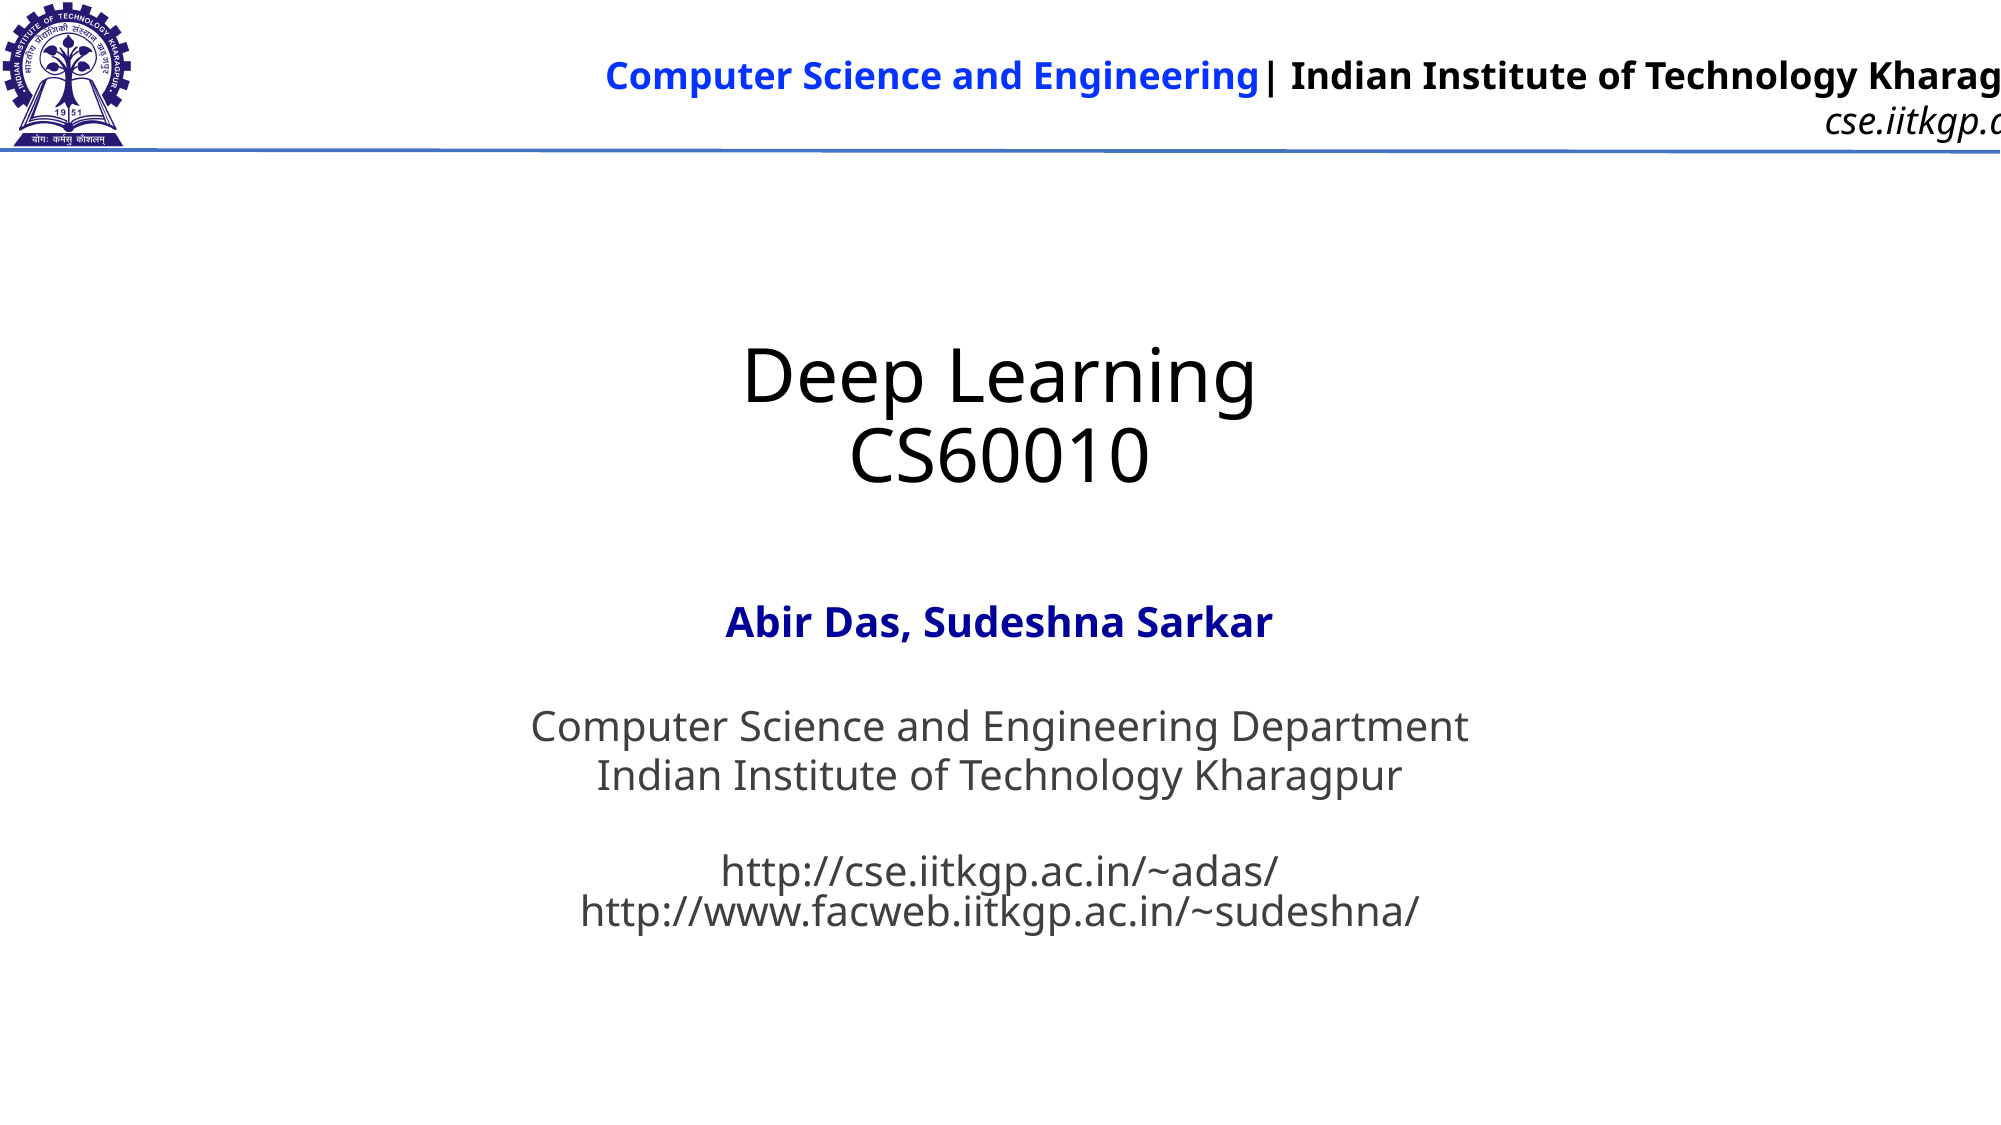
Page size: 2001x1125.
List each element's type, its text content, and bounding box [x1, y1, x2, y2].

subtitle Abir Das, Sudeshna Sarkar Computer Science and Engineering Department Indian Institute of Technology Kharagpur http://cse.iitkgp.ac.in/~adas/ http://www.facweb.iitkgp.ac.in/~sudeshna/ [474, 597, 1525, 925]
picture [2, 2, 131, 147]
title Deep Learning CS60010 [184, 297, 1816, 539]
